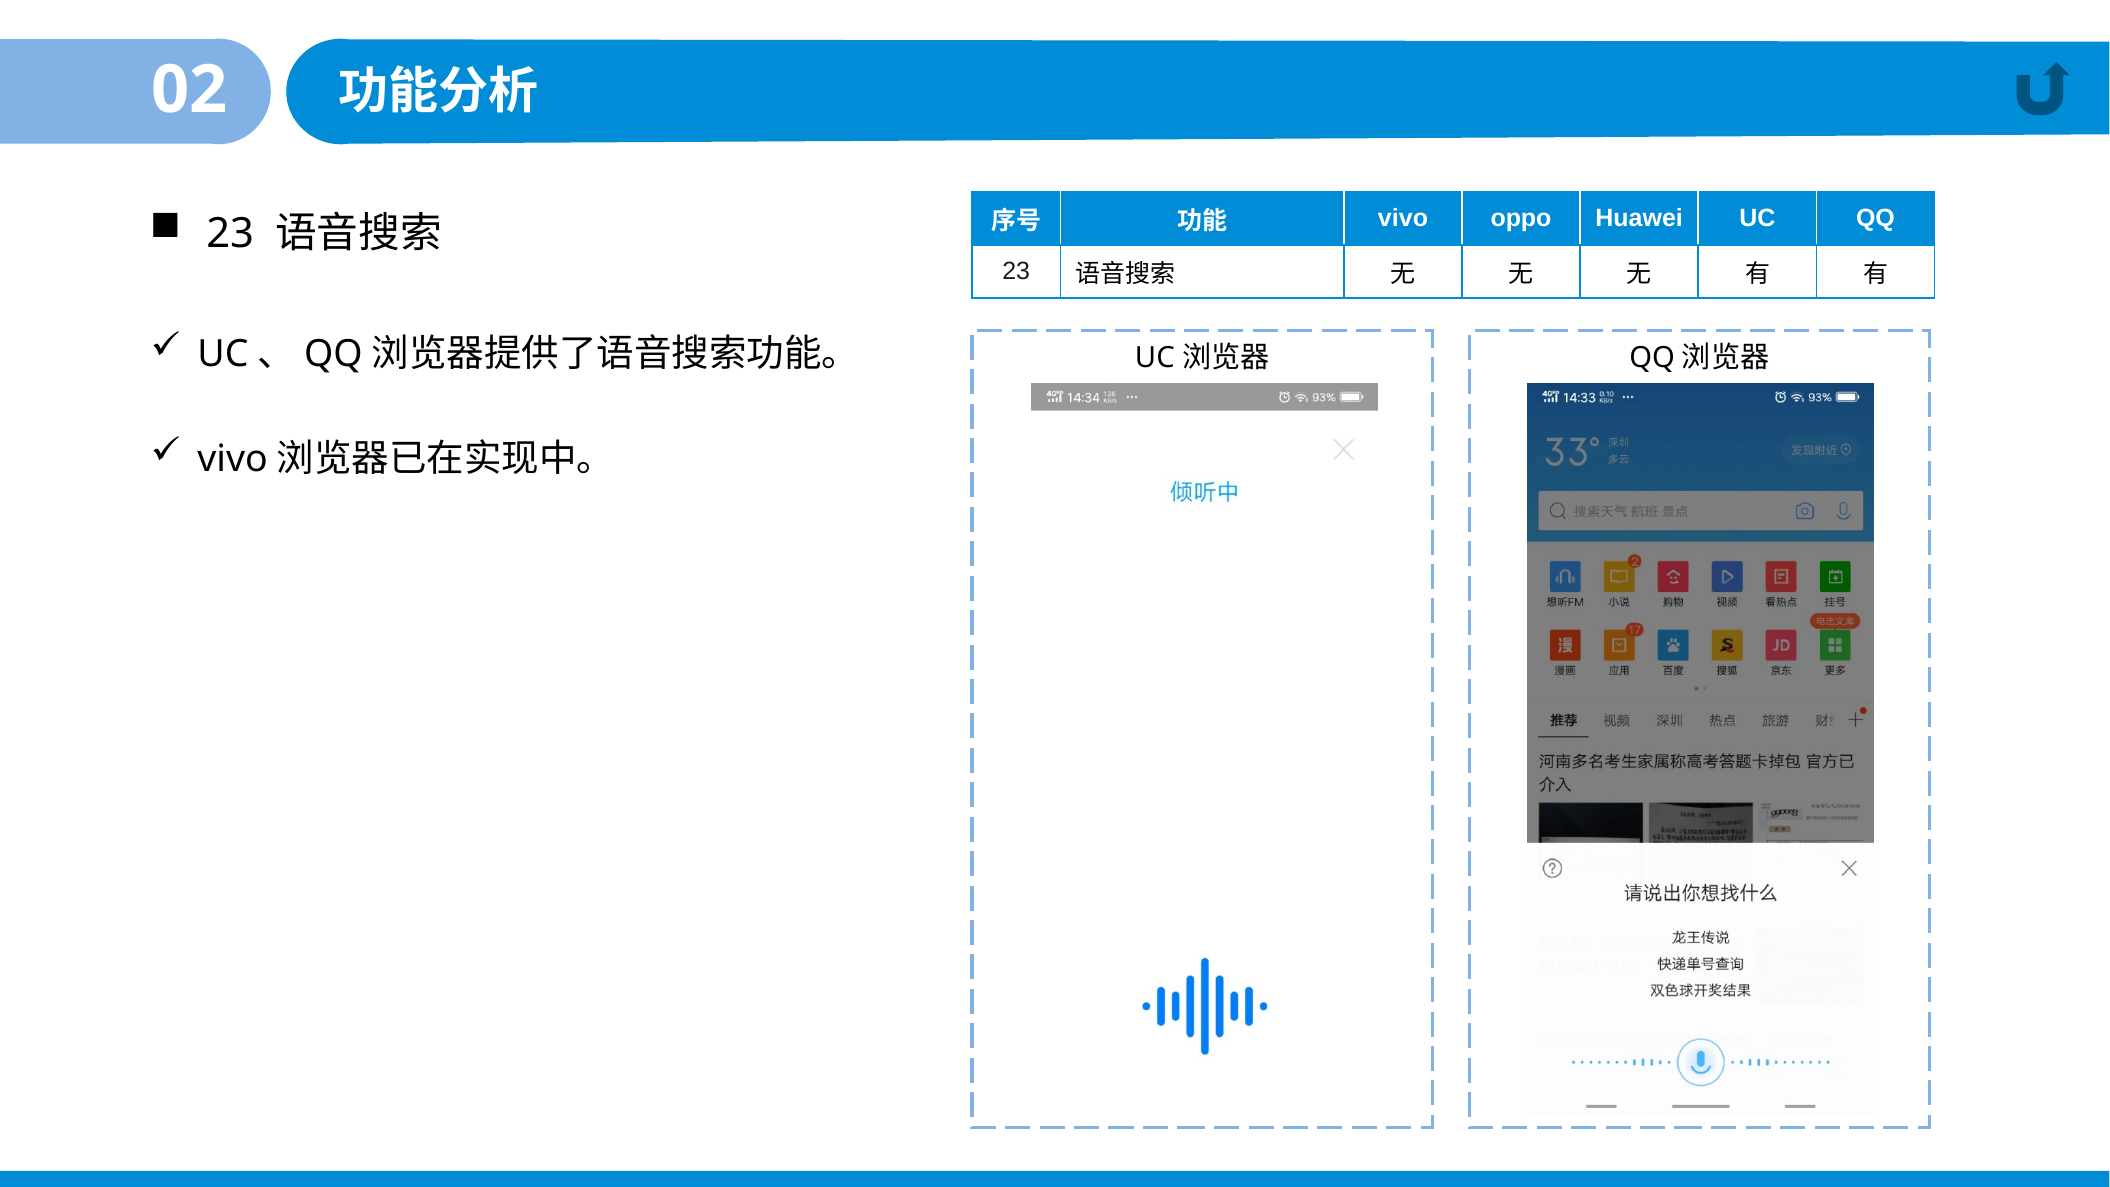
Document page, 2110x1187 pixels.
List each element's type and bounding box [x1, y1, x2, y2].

text_box [0, 38, 2110, 1187]
text_box [972, 330, 1930, 1128]
